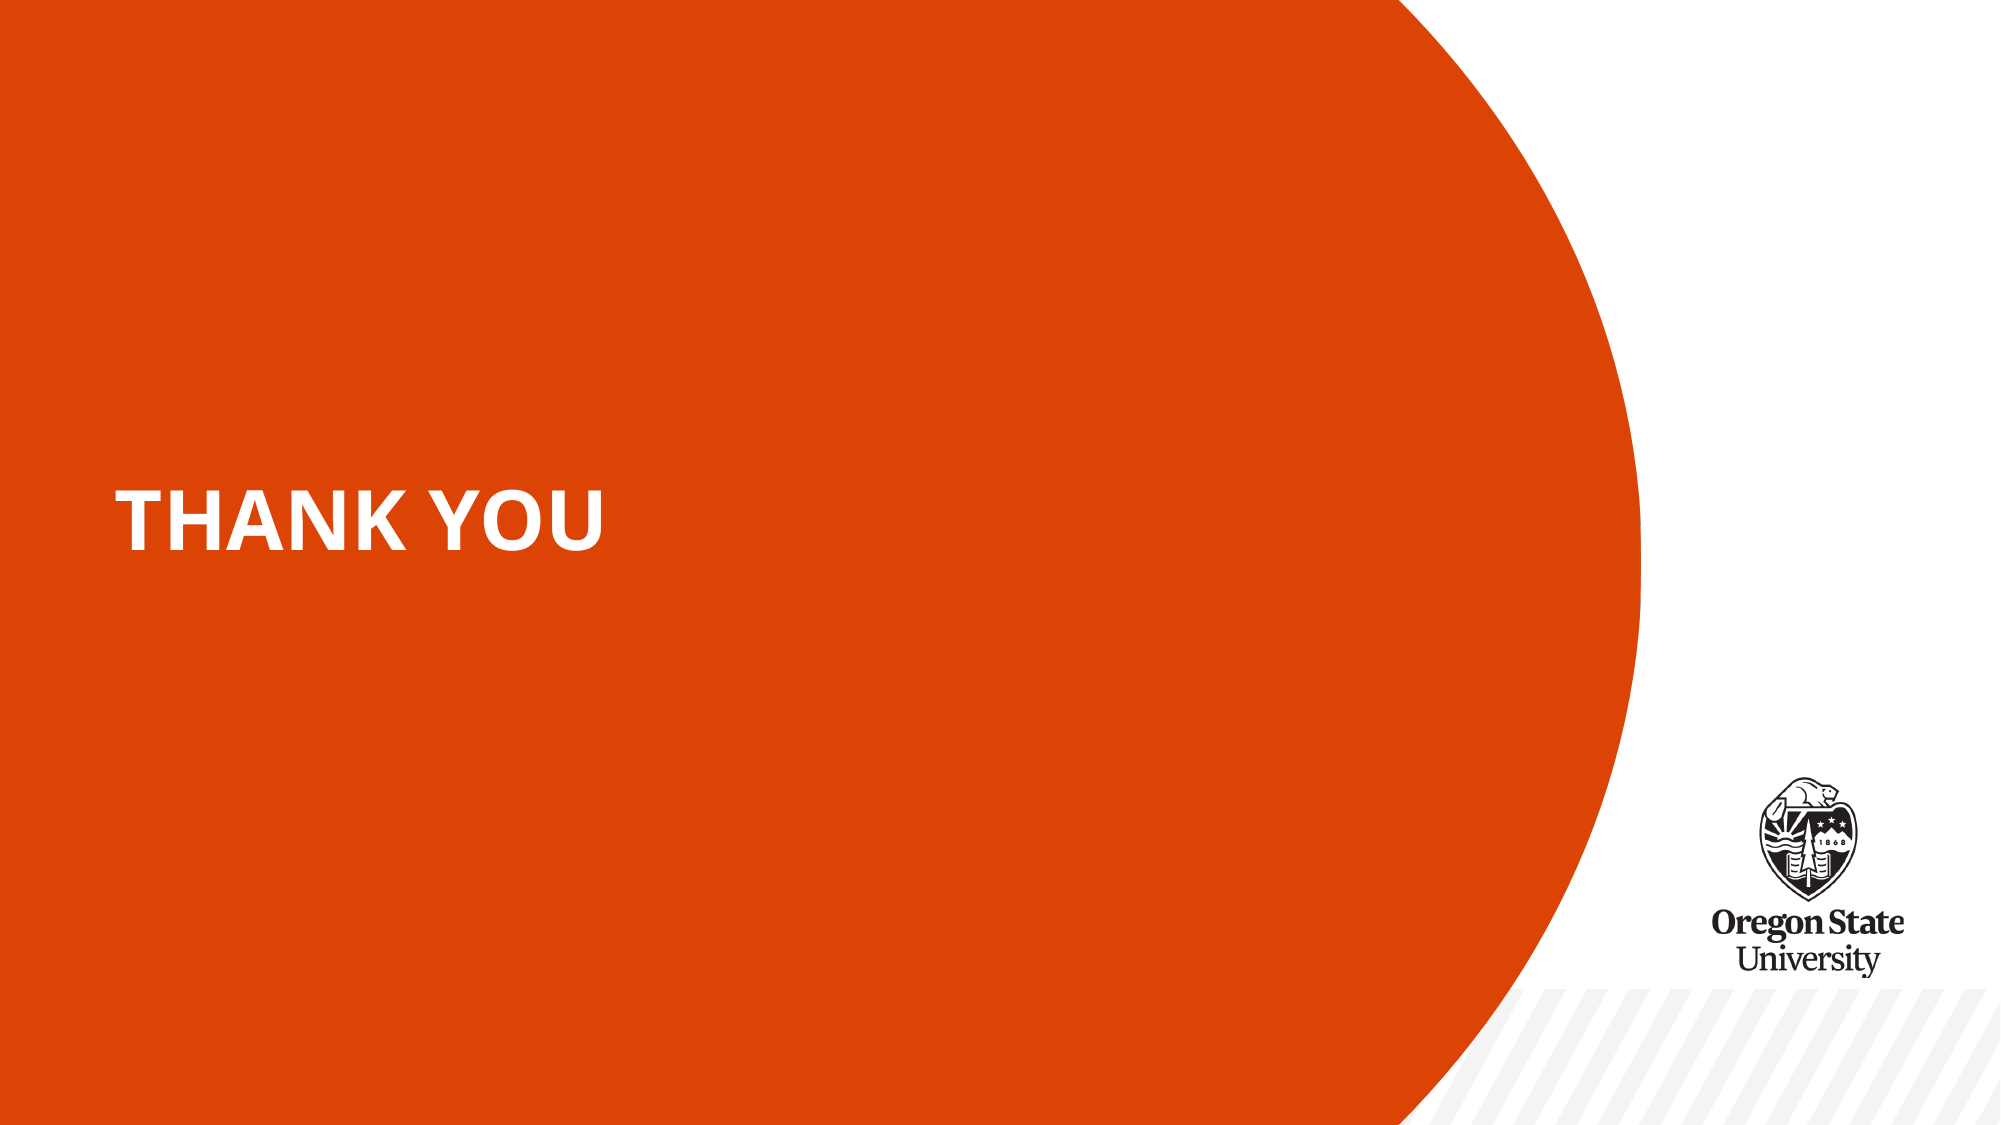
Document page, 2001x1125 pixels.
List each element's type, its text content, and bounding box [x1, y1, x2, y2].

picture [0, 0, 2001, 1125]
title THANK YOU [99, 184, 1366, 576]
